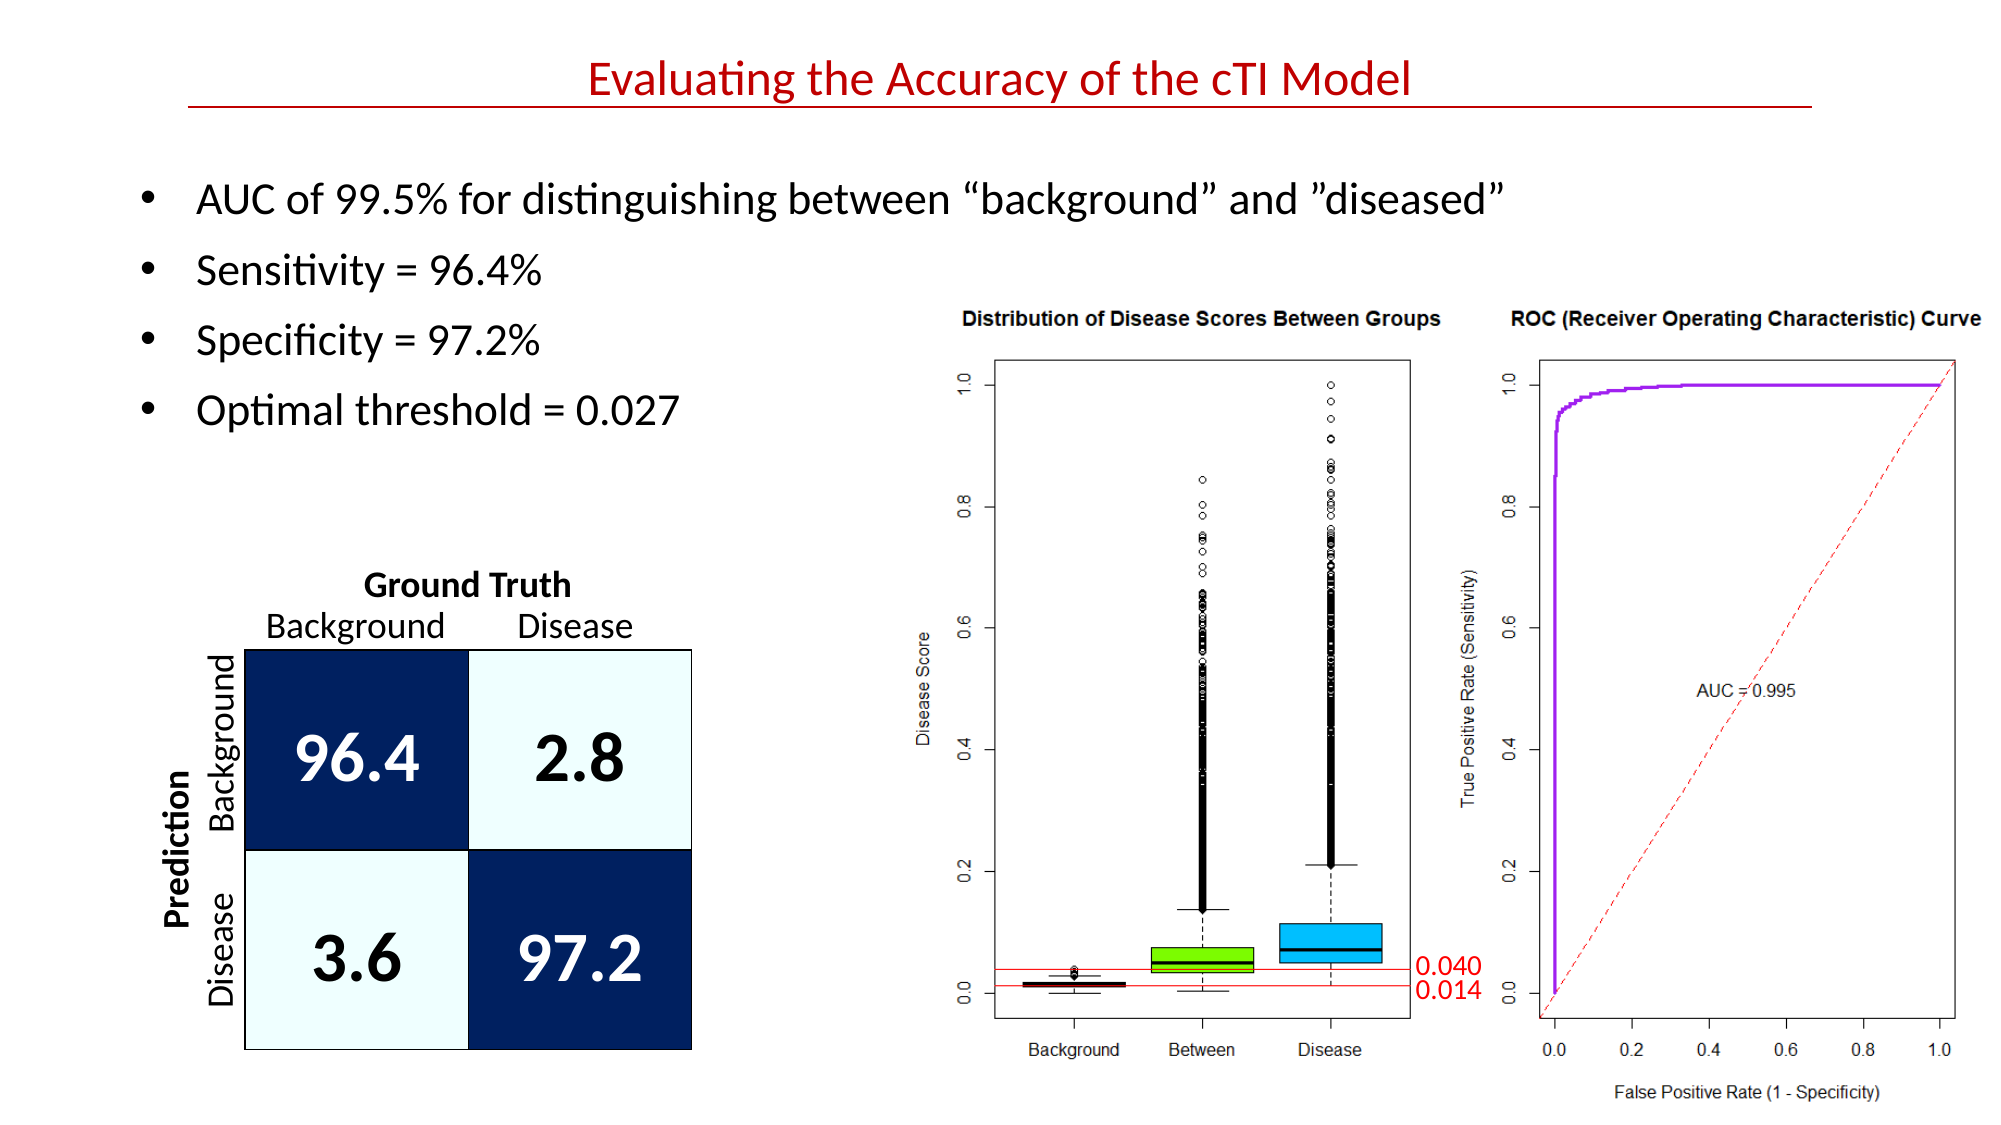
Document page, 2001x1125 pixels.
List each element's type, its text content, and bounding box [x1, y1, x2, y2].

text_box Disease [200, 851, 245, 1050]
text_box Background [193, 635, 245, 851]
table_cell 97.2 [469, 851, 691, 1049]
table_header 2.8 [469, 651, 691, 849]
text_box Background [245, 609, 467, 651]
text_box AUC of 99.5% for distinguishing between “background” and ”diseased” Sensitivity = 96.4% Specificity = 97.2% Optimal threshold = 0.027 [124, 167, 1572, 462]
text_box Prediction [148, 650, 200, 1050]
table_cell 3.6 [246, 851, 468, 1049]
text_box Disease [467, 609, 684, 651]
text_box Evaluating the Accuracy of the cTI Model [0, 26, 2000, 114]
picture [915, 302, 1985, 1106]
text_box Ground Truth [244, 557, 692, 609]
table_header 96.4 [246, 651, 468, 849]
